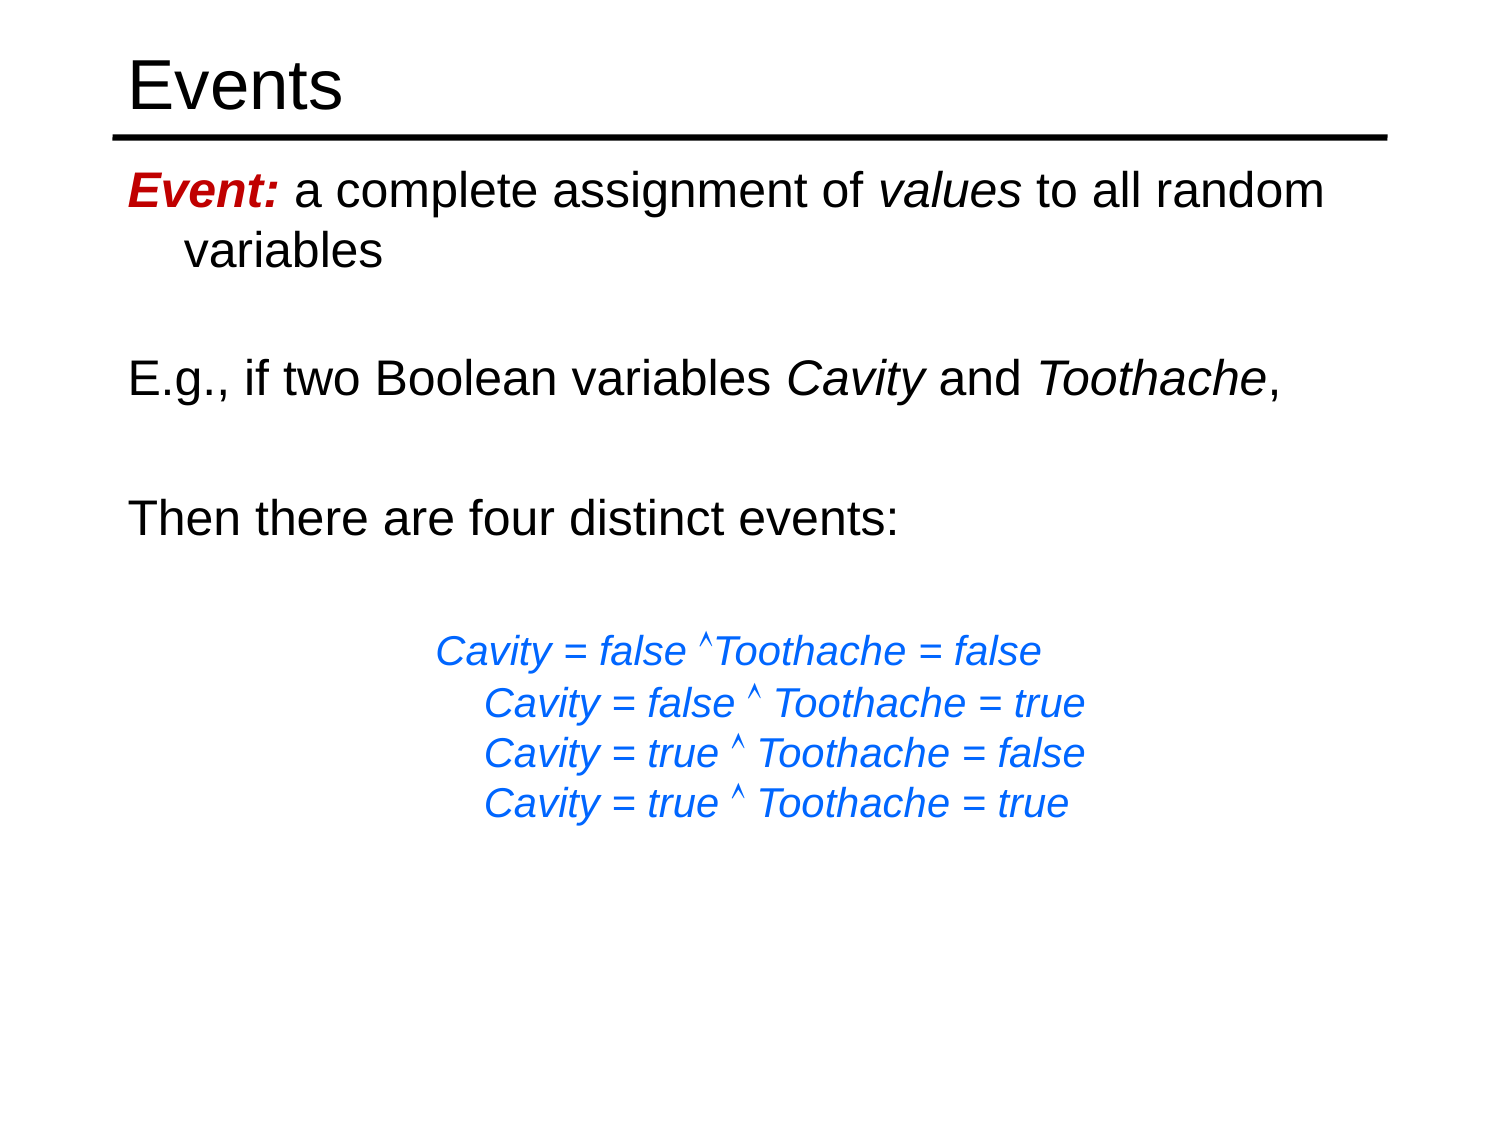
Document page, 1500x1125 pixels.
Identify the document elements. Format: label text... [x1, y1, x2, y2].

title Events [112, 12, 1388, 149]
list Event: a complete assignment of values to all random variables E.g., if two Boolean variables Cavity and Toothache, Then there are four distinct events: Cavity = false Toothache = false Cavity = false  Toothache = true Cavity = true  Toothache = false Cavity = true  Toothache = true [112, 149, 1388, 1013]
